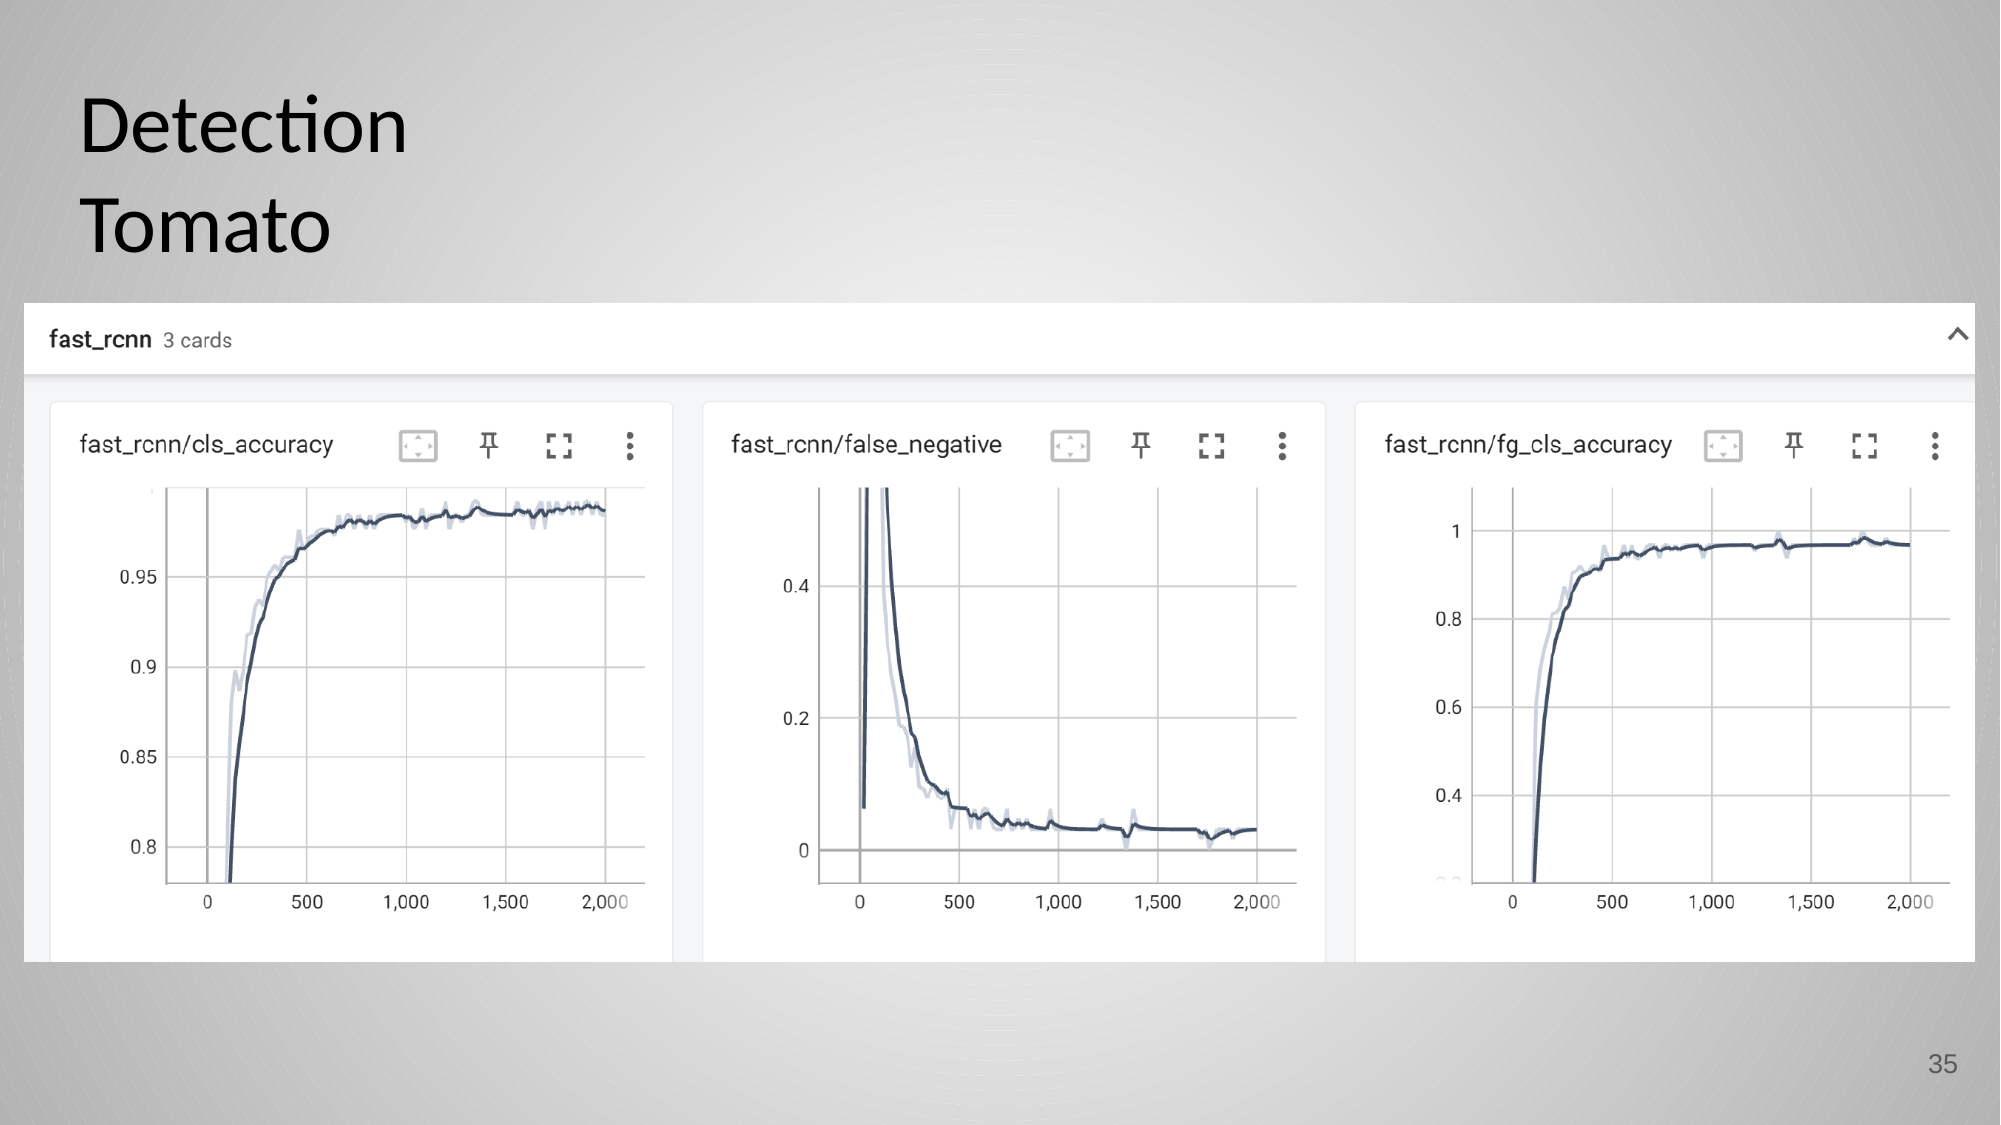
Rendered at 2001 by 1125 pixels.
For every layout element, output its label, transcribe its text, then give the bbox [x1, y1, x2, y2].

slide_number ‹#› [1853, 1019, 1974, 1106]
picture [24, 303, 1976, 962]
text_box Detection Tomato [64, 61, 426, 277]
